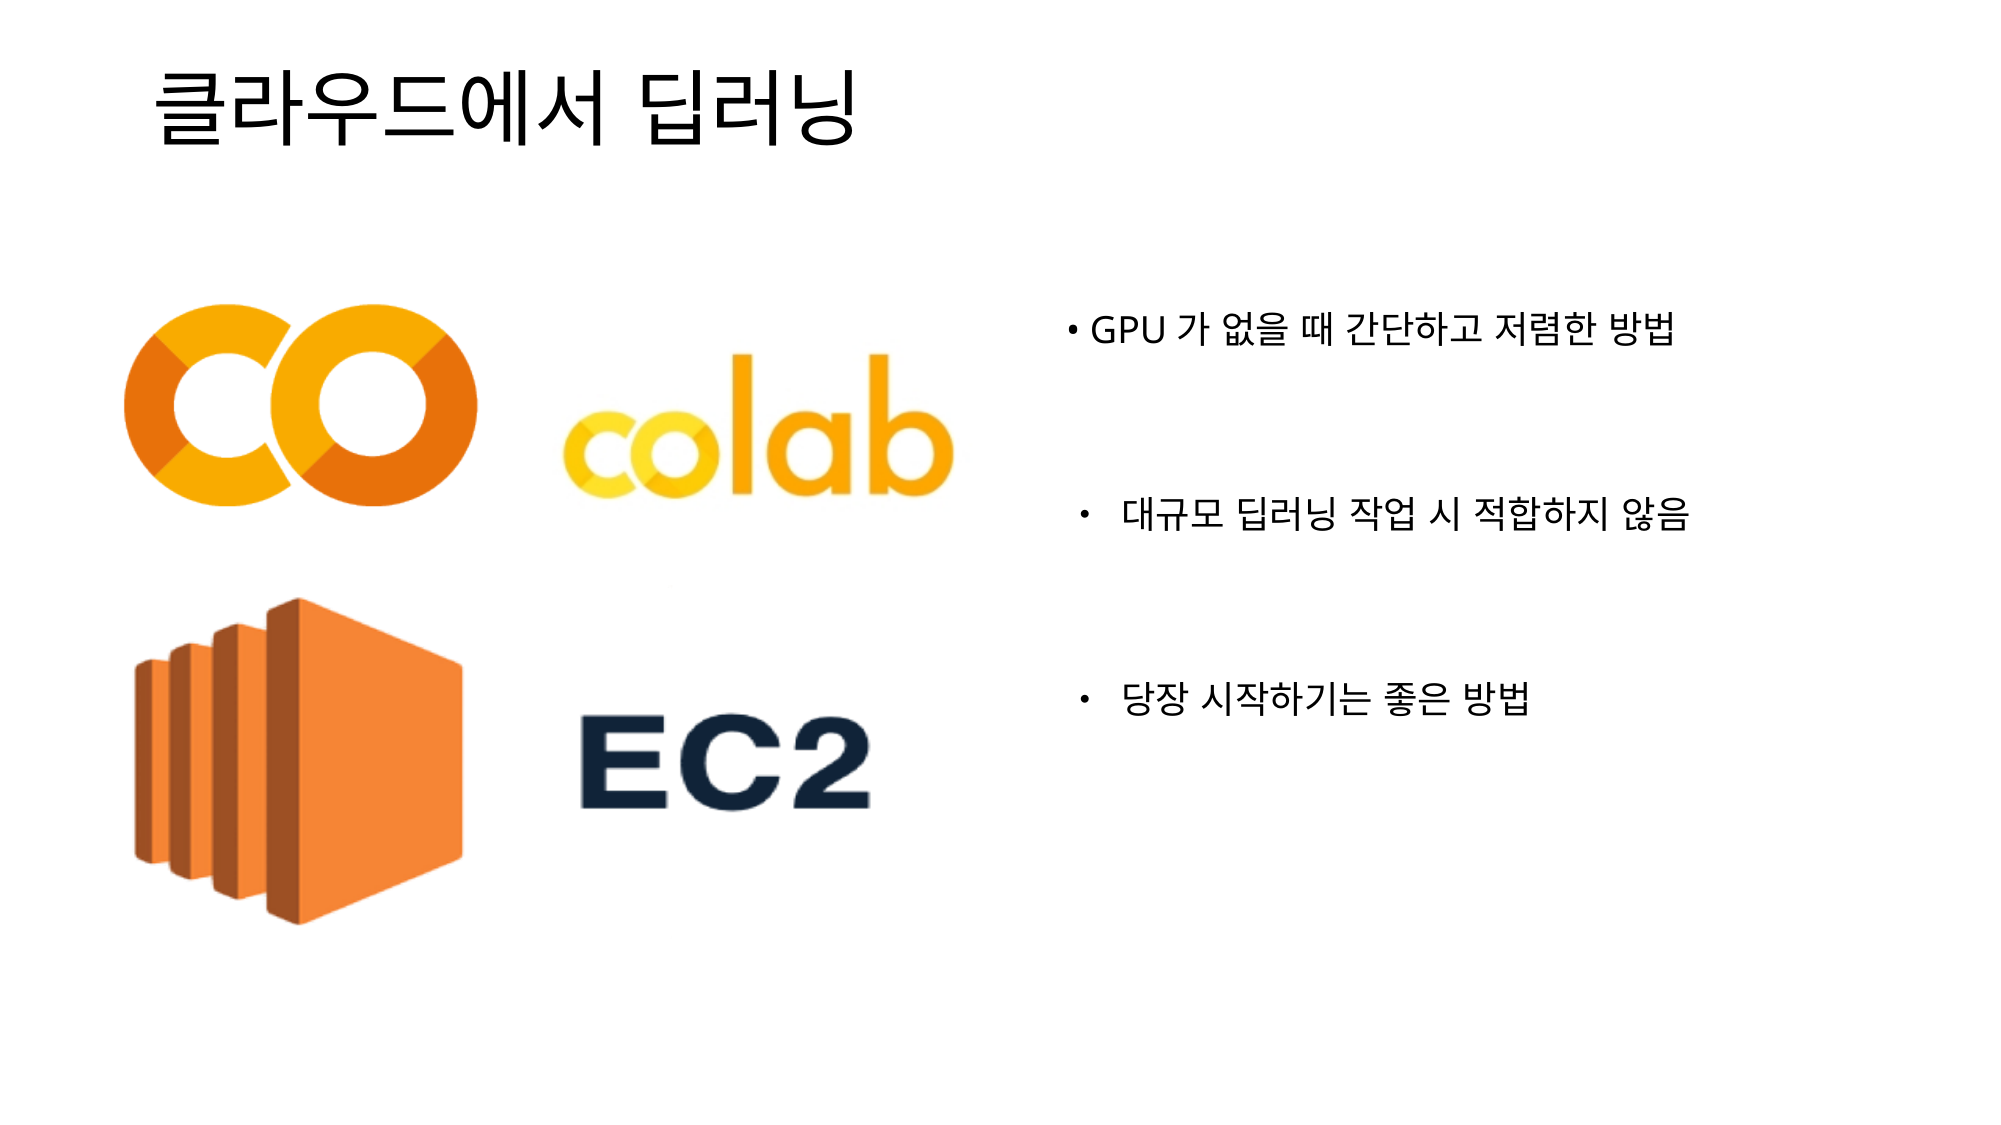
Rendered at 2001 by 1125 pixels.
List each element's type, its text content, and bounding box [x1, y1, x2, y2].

text_box • 대규모 딥러닝 작업 시 적합하지 않음 [1051, 483, 1974, 544]
text_box • GPU가 없을 때 간단하고 저렴한 방법 [1051, 298, 1974, 359]
text_box • 당장 시작하기는 좋은 방법 [1051, 668, 1974, 729]
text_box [96, 206, 1013, 646]
picture [96, 585, 889, 939]
text_box 클라우드에서 딥러닝 [137, 59, 1863, 278]
